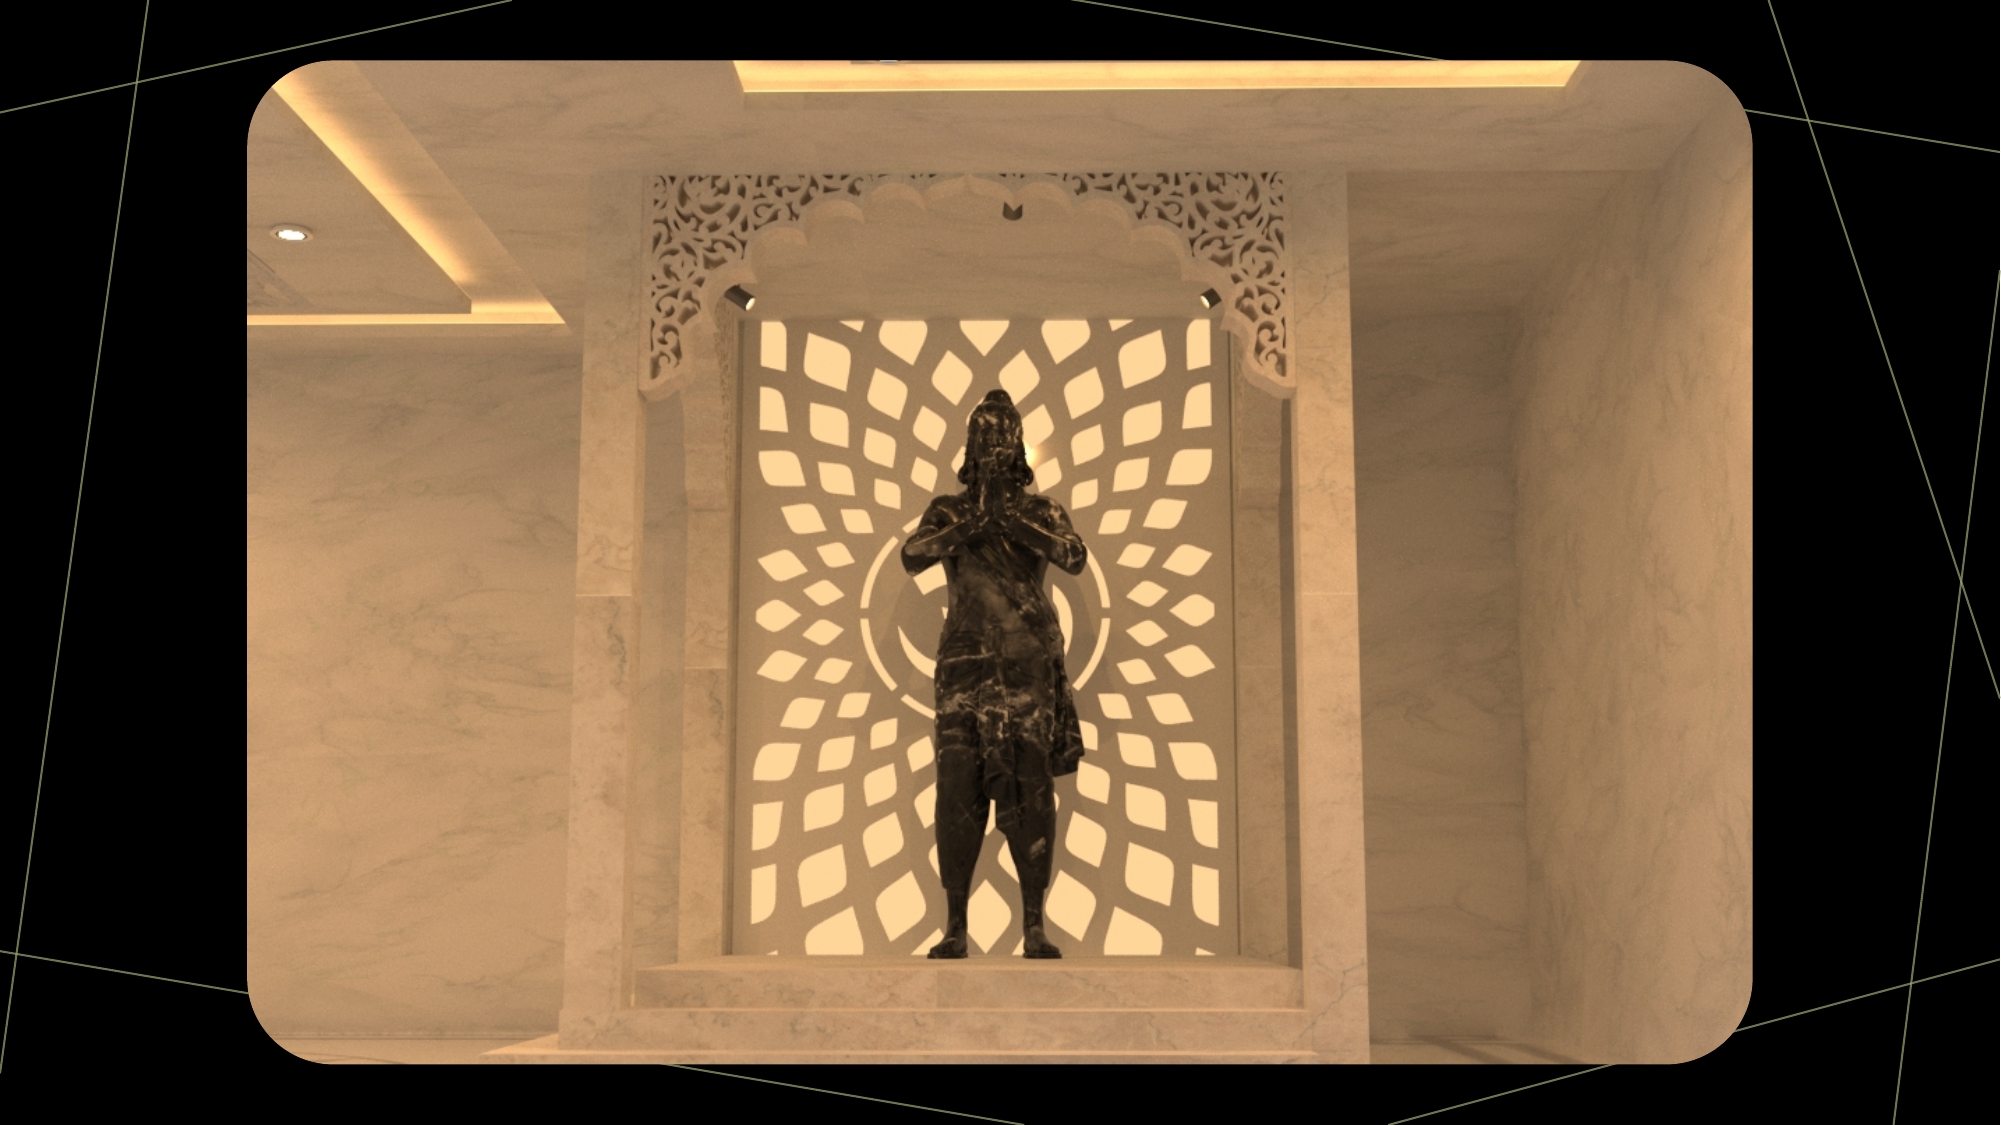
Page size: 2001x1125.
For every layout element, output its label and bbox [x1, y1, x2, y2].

picture [247, 60, 1753, 1065]
